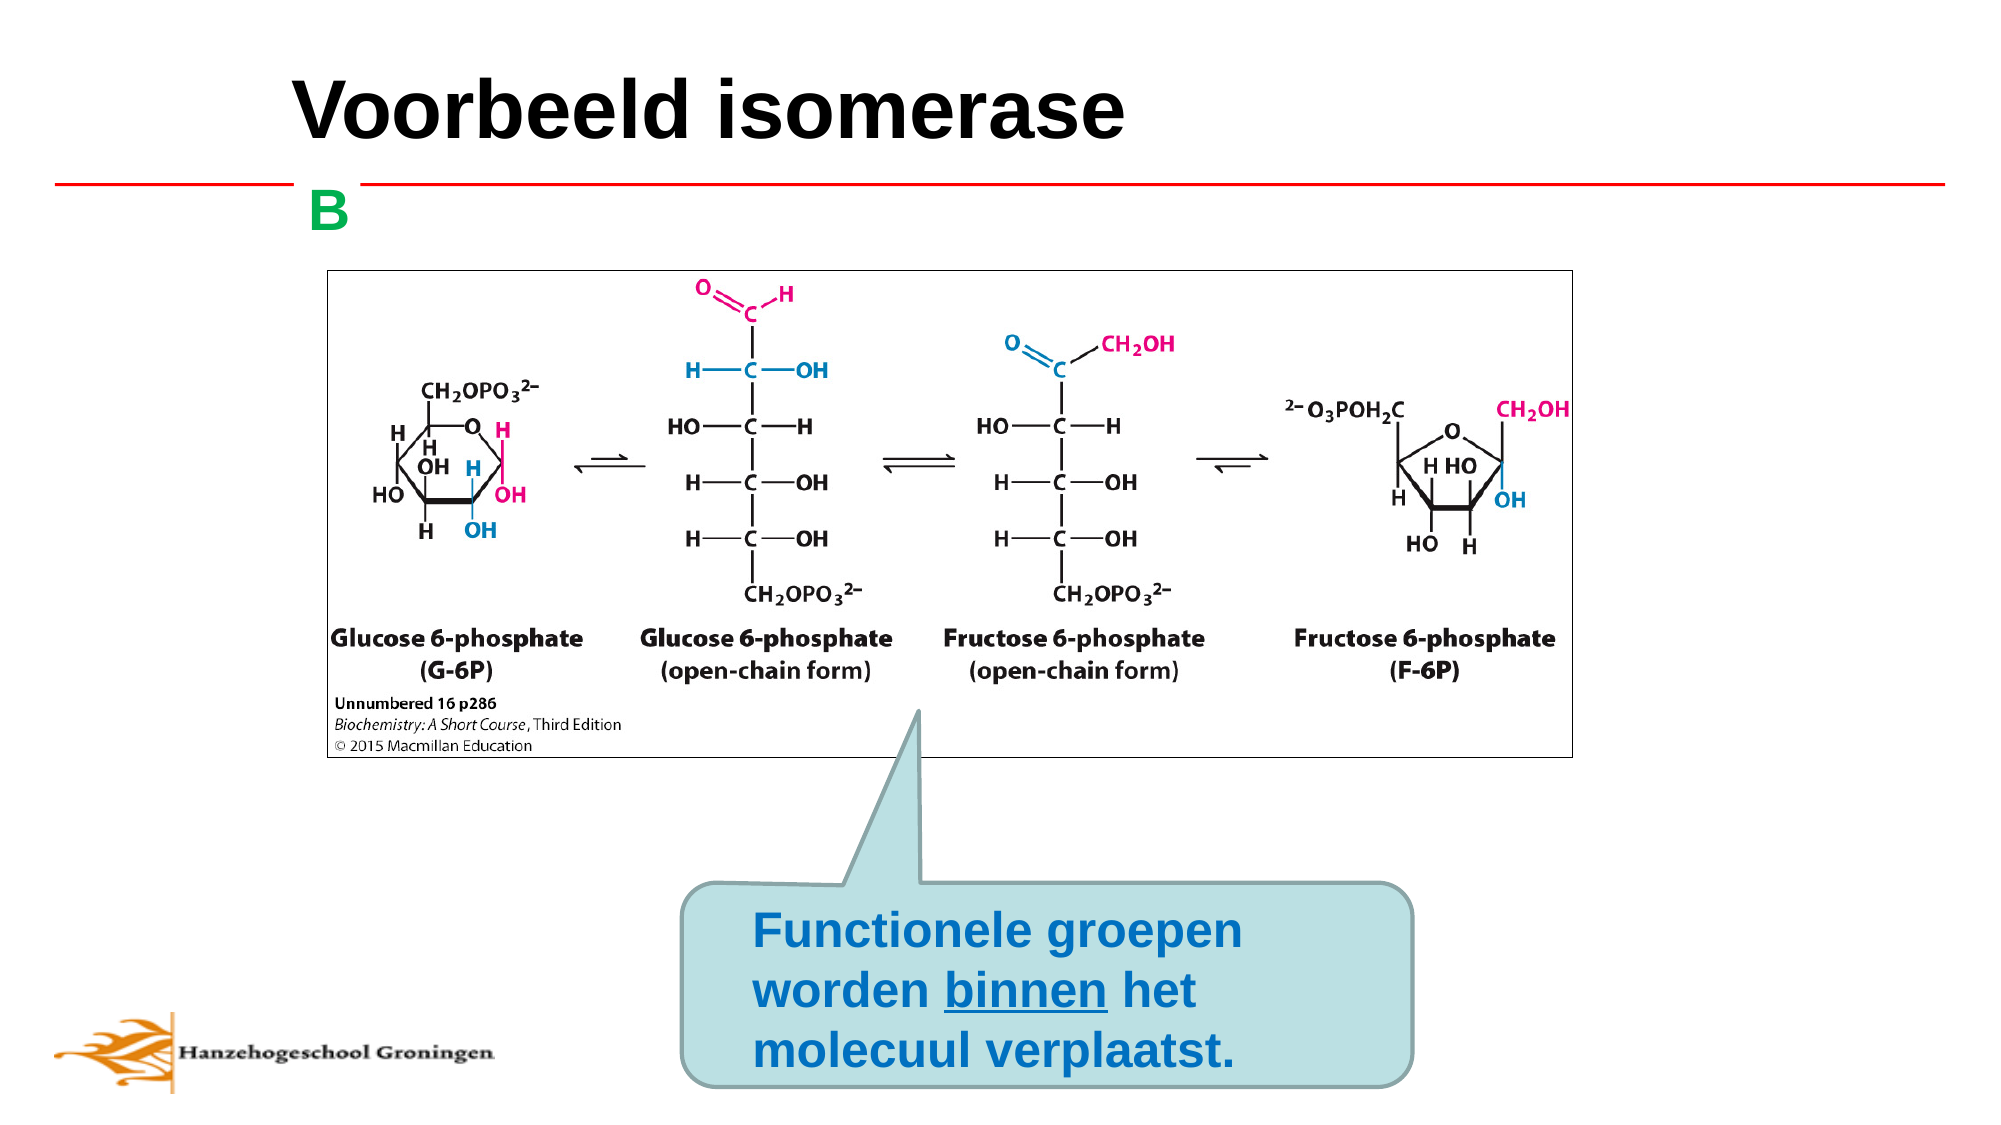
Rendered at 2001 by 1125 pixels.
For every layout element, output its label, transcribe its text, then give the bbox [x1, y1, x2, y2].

text_box Functionele groepen worden binnen het molecuul verplaatst. [737, 890, 1441, 1085]
picture [54, 1012, 495, 1094]
picture [326, 270, 1573, 759]
text_box B [293, 164, 361, 250]
text_box [679, 767, 1403, 1090]
text_box Voorbeeld isomerase [277, 48, 1734, 163]
